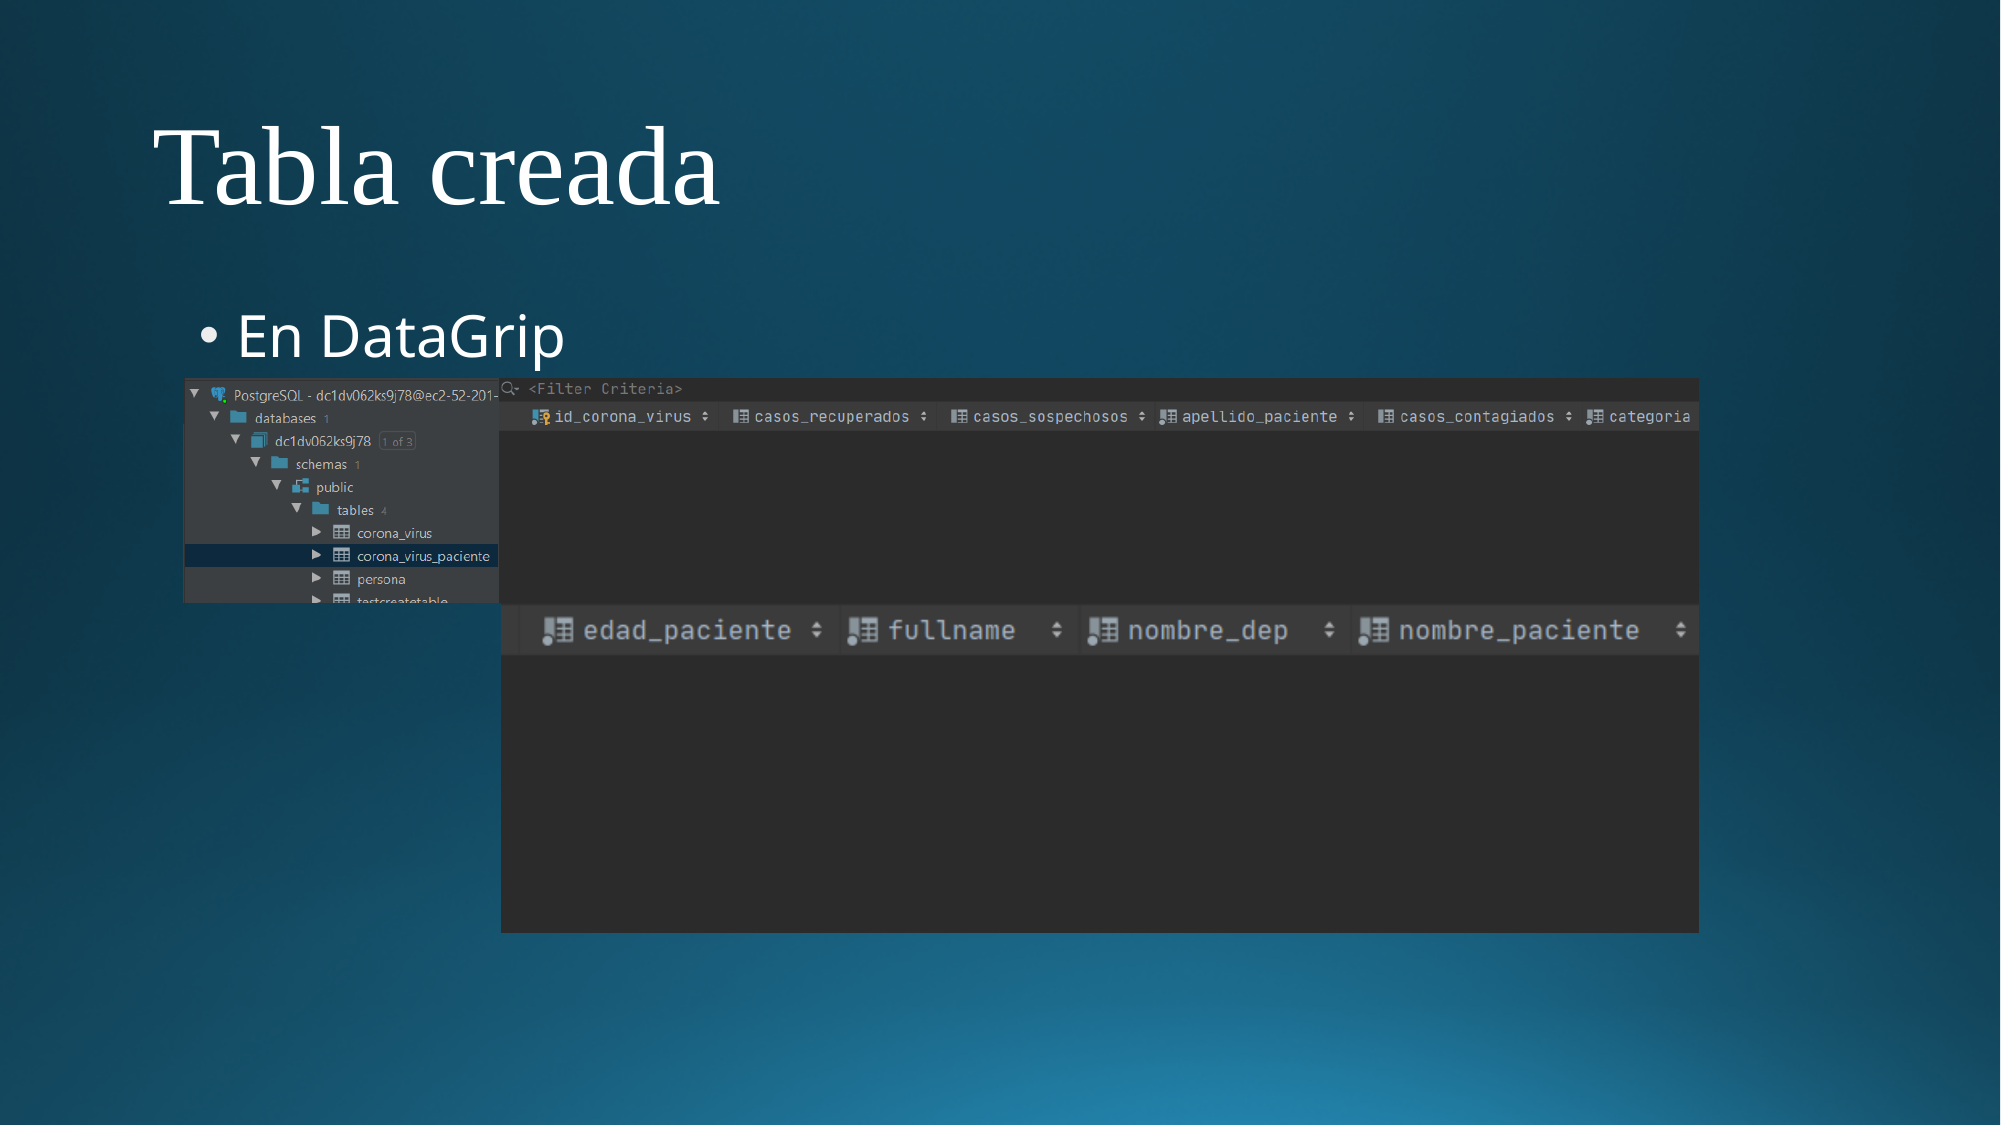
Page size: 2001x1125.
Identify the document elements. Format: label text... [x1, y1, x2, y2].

title Tabla creada [137, 59, 1863, 278]
list En DataGrip [183, 299, 1863, 1014]
picture [0, 0, 2001, 1125]
